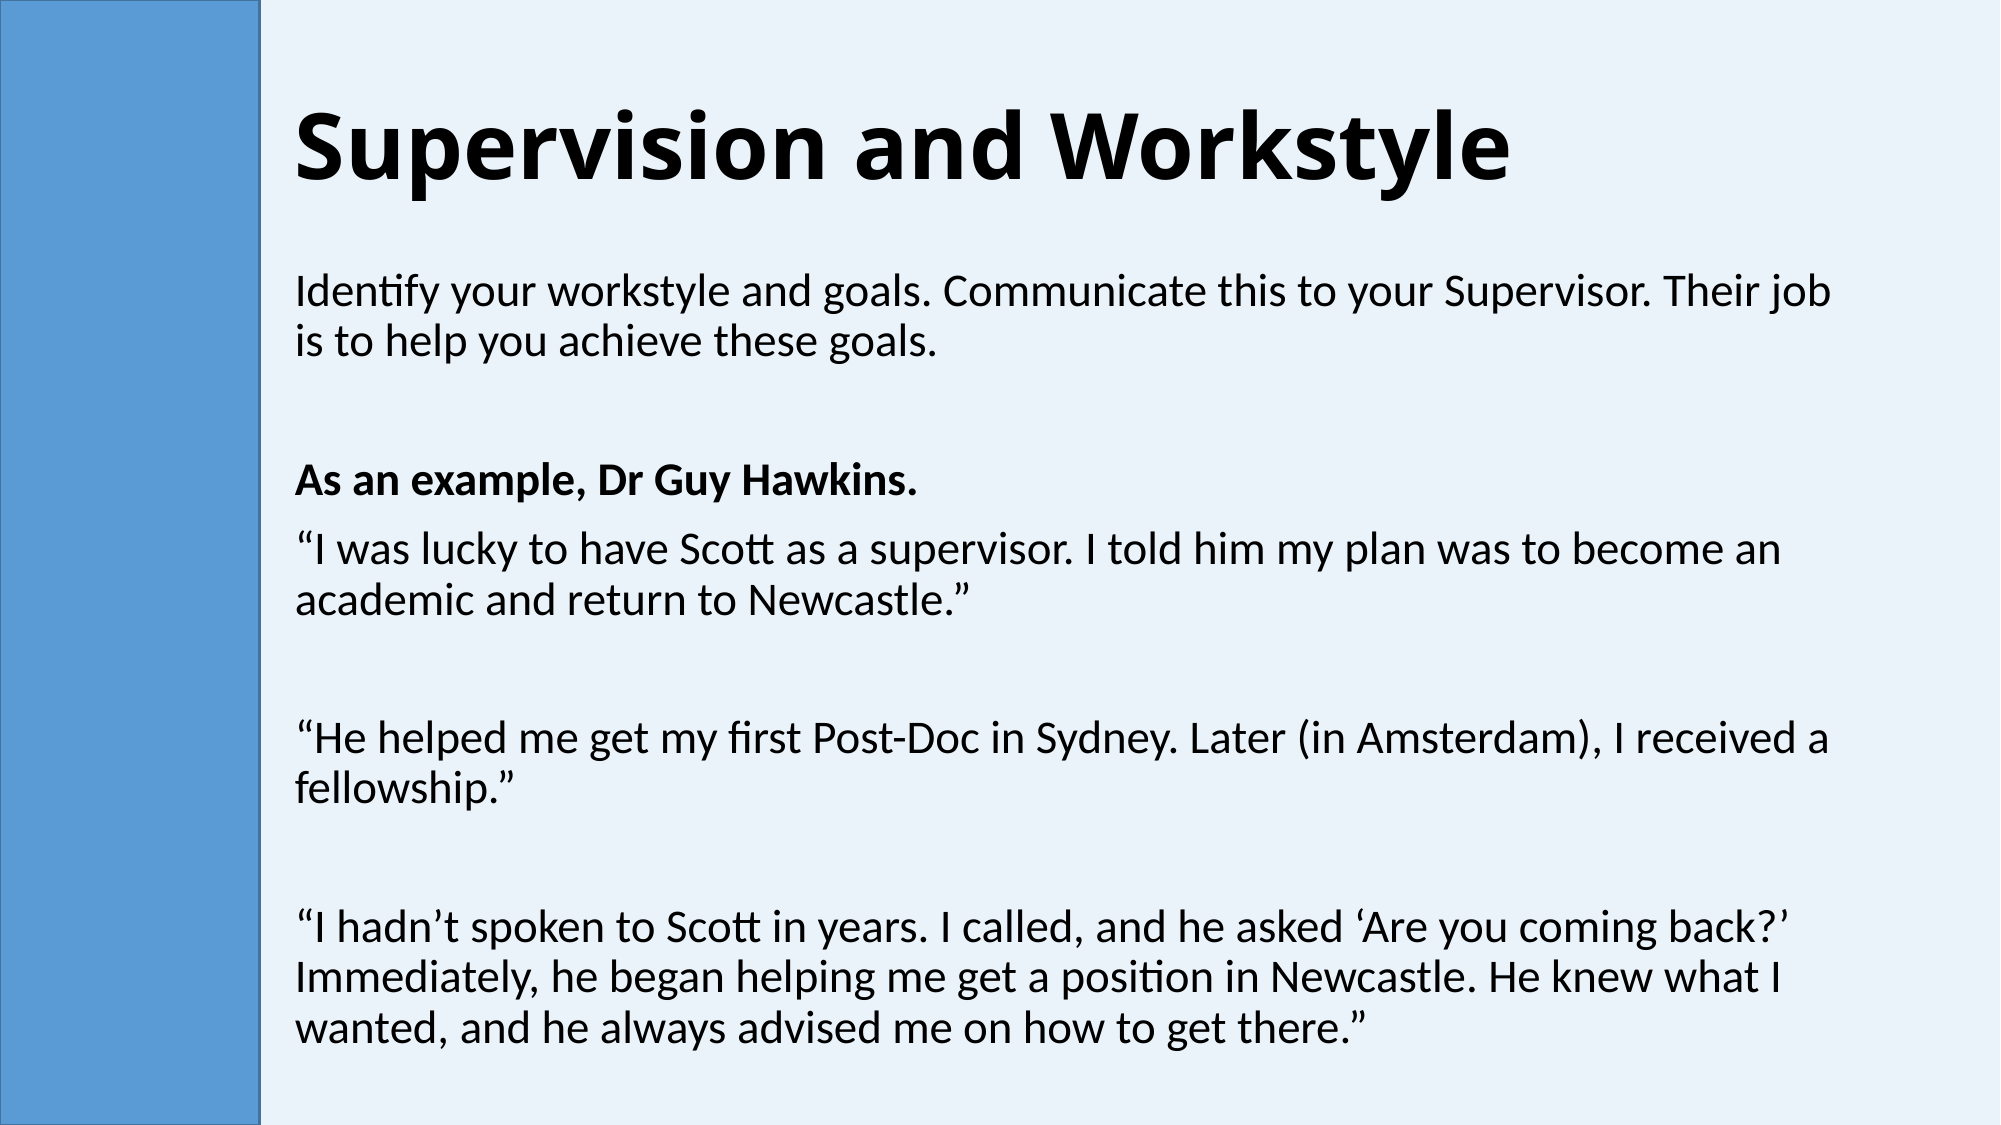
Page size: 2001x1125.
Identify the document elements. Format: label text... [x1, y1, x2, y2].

title Supervision and Workstyle [279, 41, 2000, 259]
list Identify your workstyle and goals. Communicate this to your Supervisor. Their job is to help you achieve these goals. As an example, Dr Guy Hawkins. “I was lucky to have Scott as a supervisor. I told him my plan was to become an academic and return to Newcastle.” “He helped me get my first Post-Doc in Sydney. Later (in Amsterdam), I received a fellowship.” “I hadn’t spoken to Scott in years. I called, and he asked ‘Are you coming back?’ Immediately, he began helping me get a position in Newcastle. He knew what I wanted, and he always advised me on how to get there.” [279, 258, 1883, 1070]
text_box [0, 0, 261, 1125]
